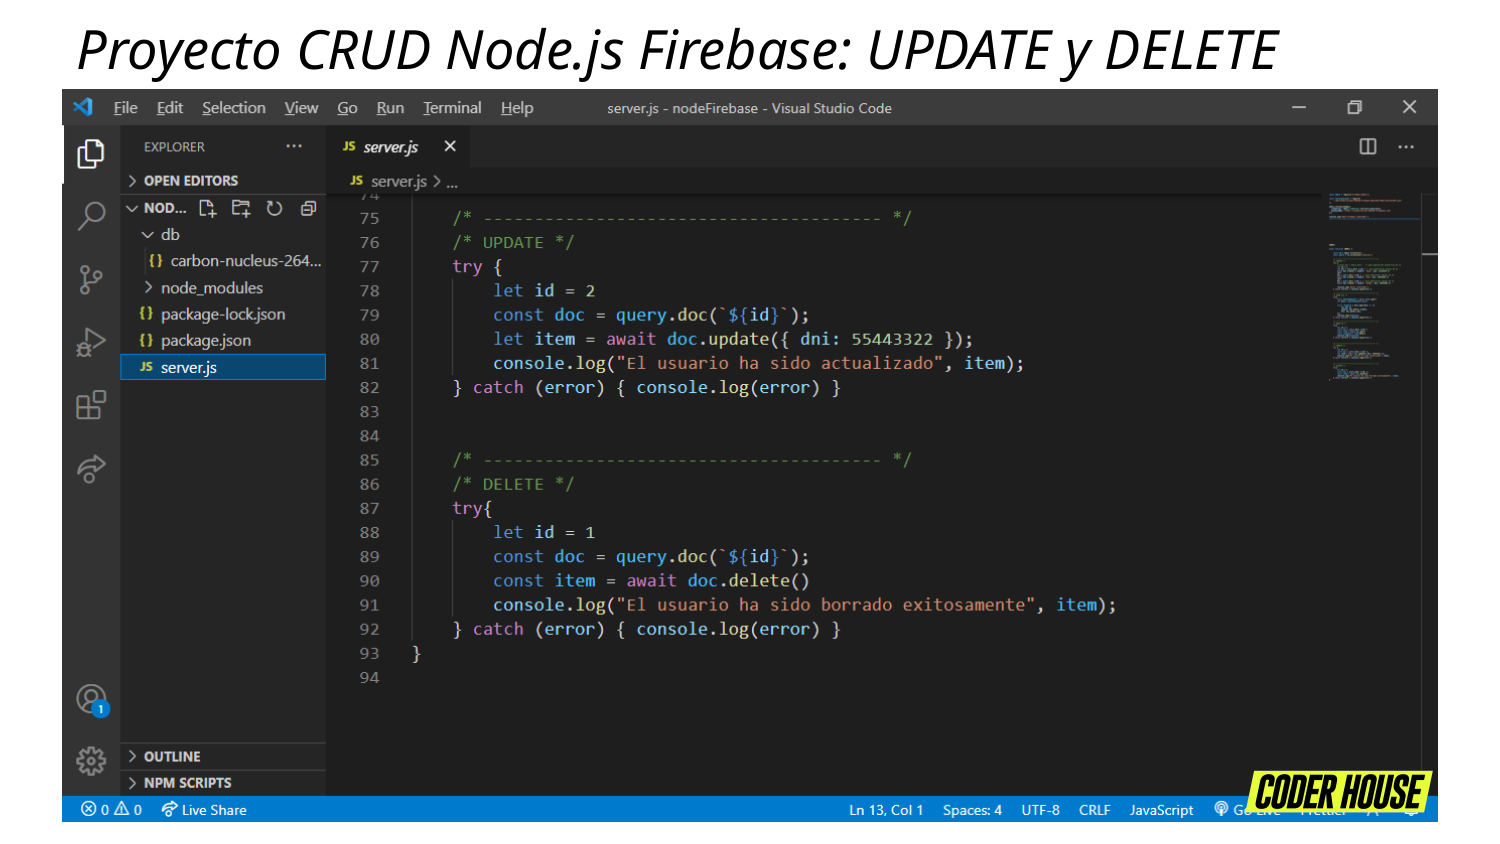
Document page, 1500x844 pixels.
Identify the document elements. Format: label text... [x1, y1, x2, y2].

text_box Proyecto CRUD Node.js Firebase: UPDATE y DELETE [61, 0, 1437, 78]
picture [62, 89, 1438, 823]
